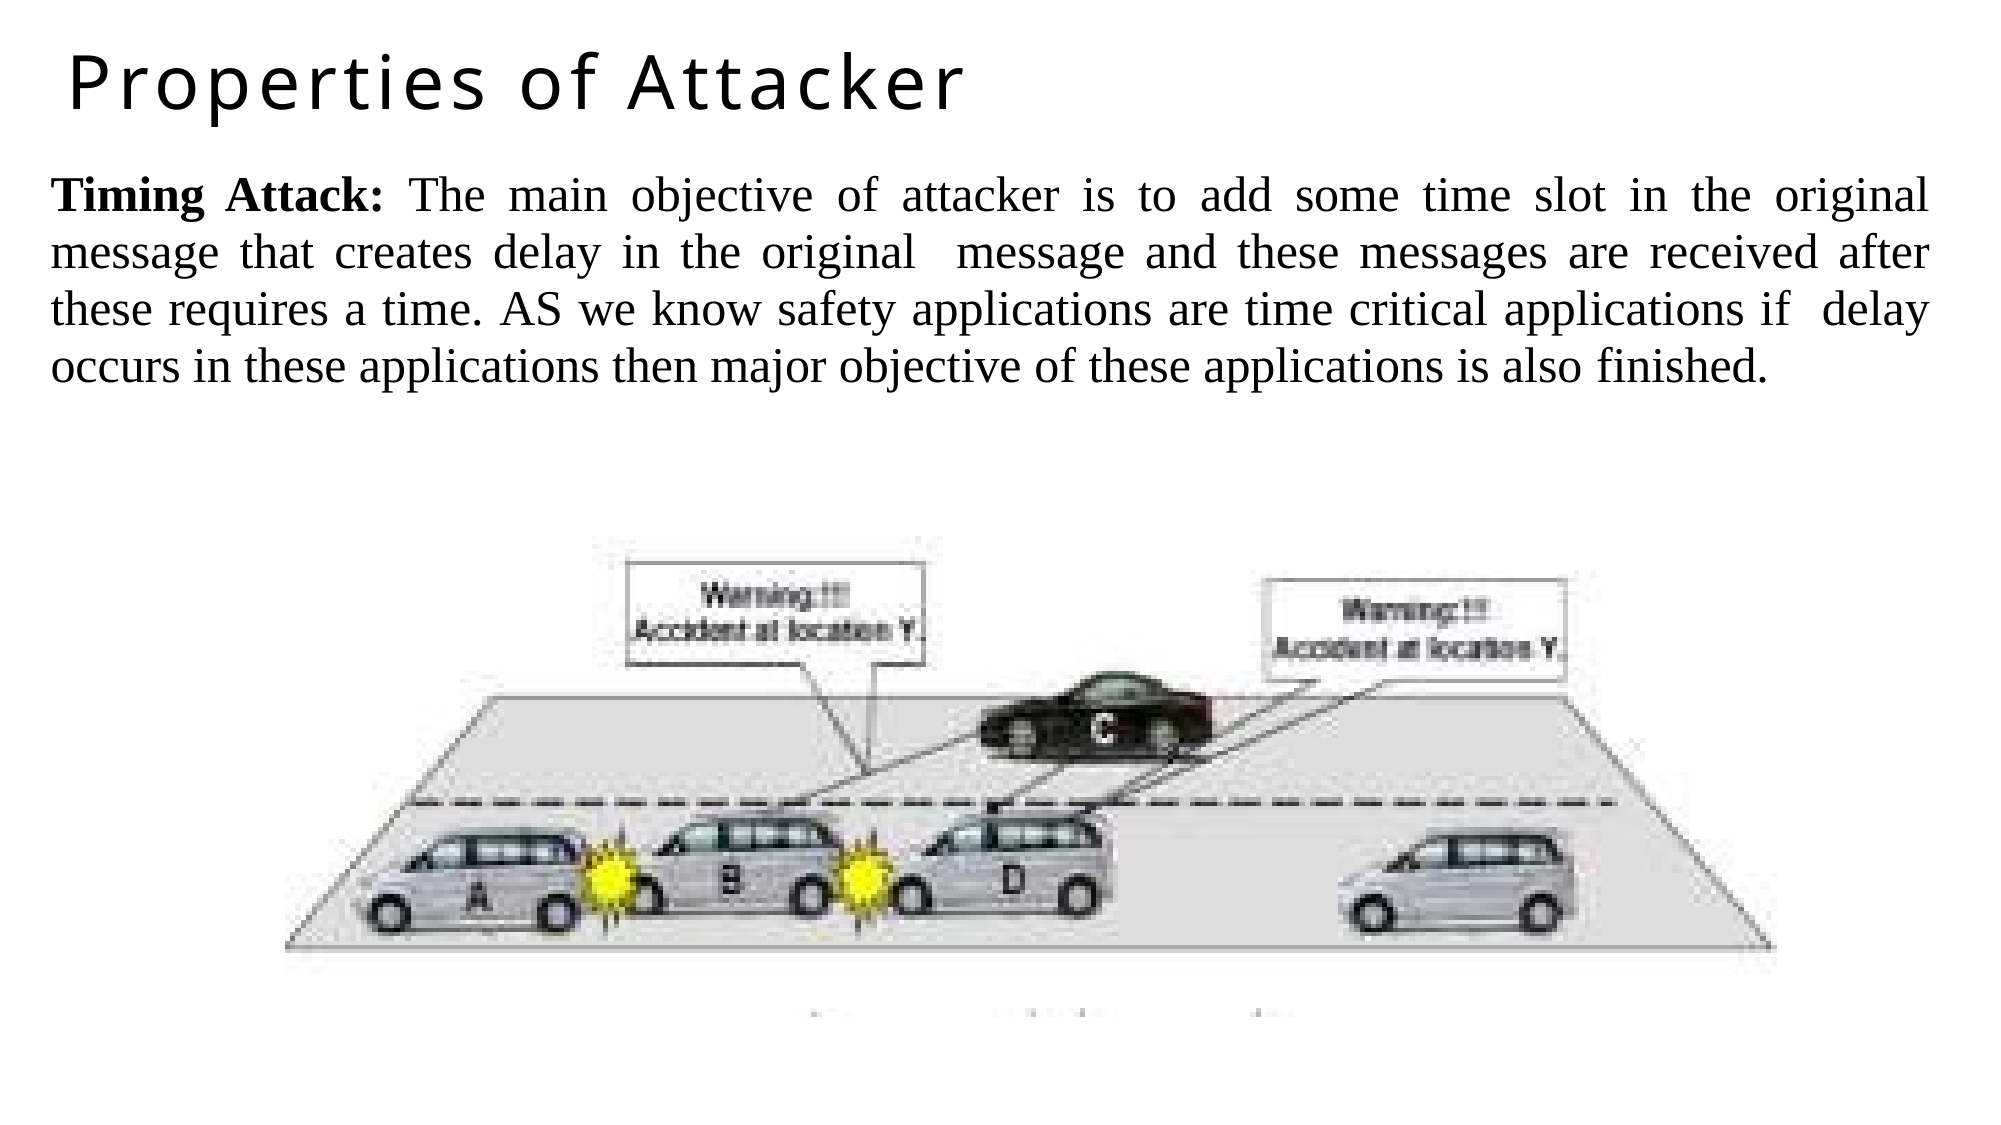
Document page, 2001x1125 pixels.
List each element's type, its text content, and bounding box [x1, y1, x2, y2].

text_box [285, 469, 1843, 1017]
title Properties of Attacker [51, 37, 1965, 217]
list Timing Attack: The main objective of attacker is to add some time slot in the original message that creates delay in the original message and these messages are received after these requires a time. AS we know safety applications are time critical applications if delay occurs in these applications then major objective of these applications is also finished. [33, 158, 1946, 486]
